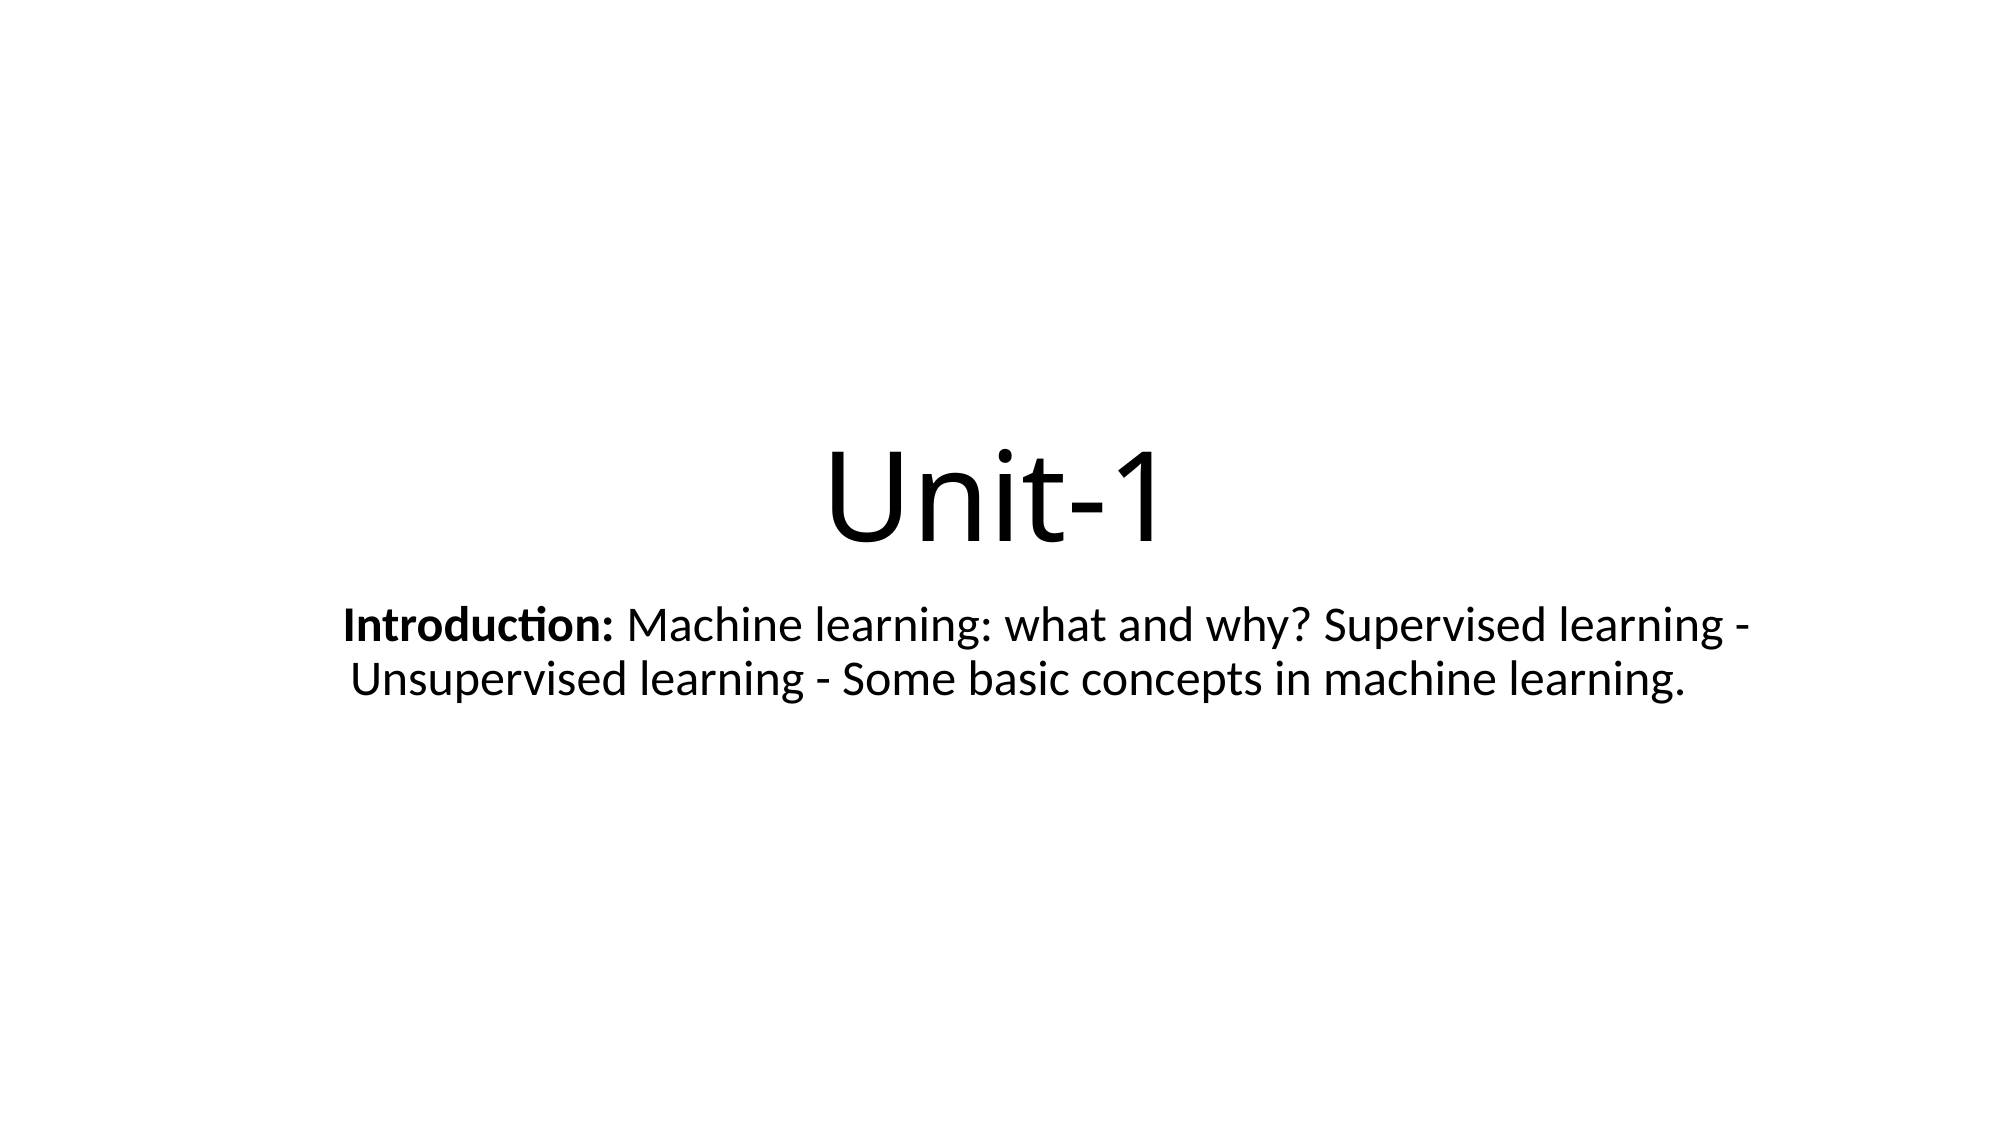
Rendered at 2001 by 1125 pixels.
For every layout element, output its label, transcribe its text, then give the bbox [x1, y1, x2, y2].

subtitle Introduction: Machine learning: what and why? Supervised learning - Unsupervised learning - Some basic concepts in machine learning. [249, 590, 1844, 866]
title Unit-1 [249, 184, 1750, 576]
